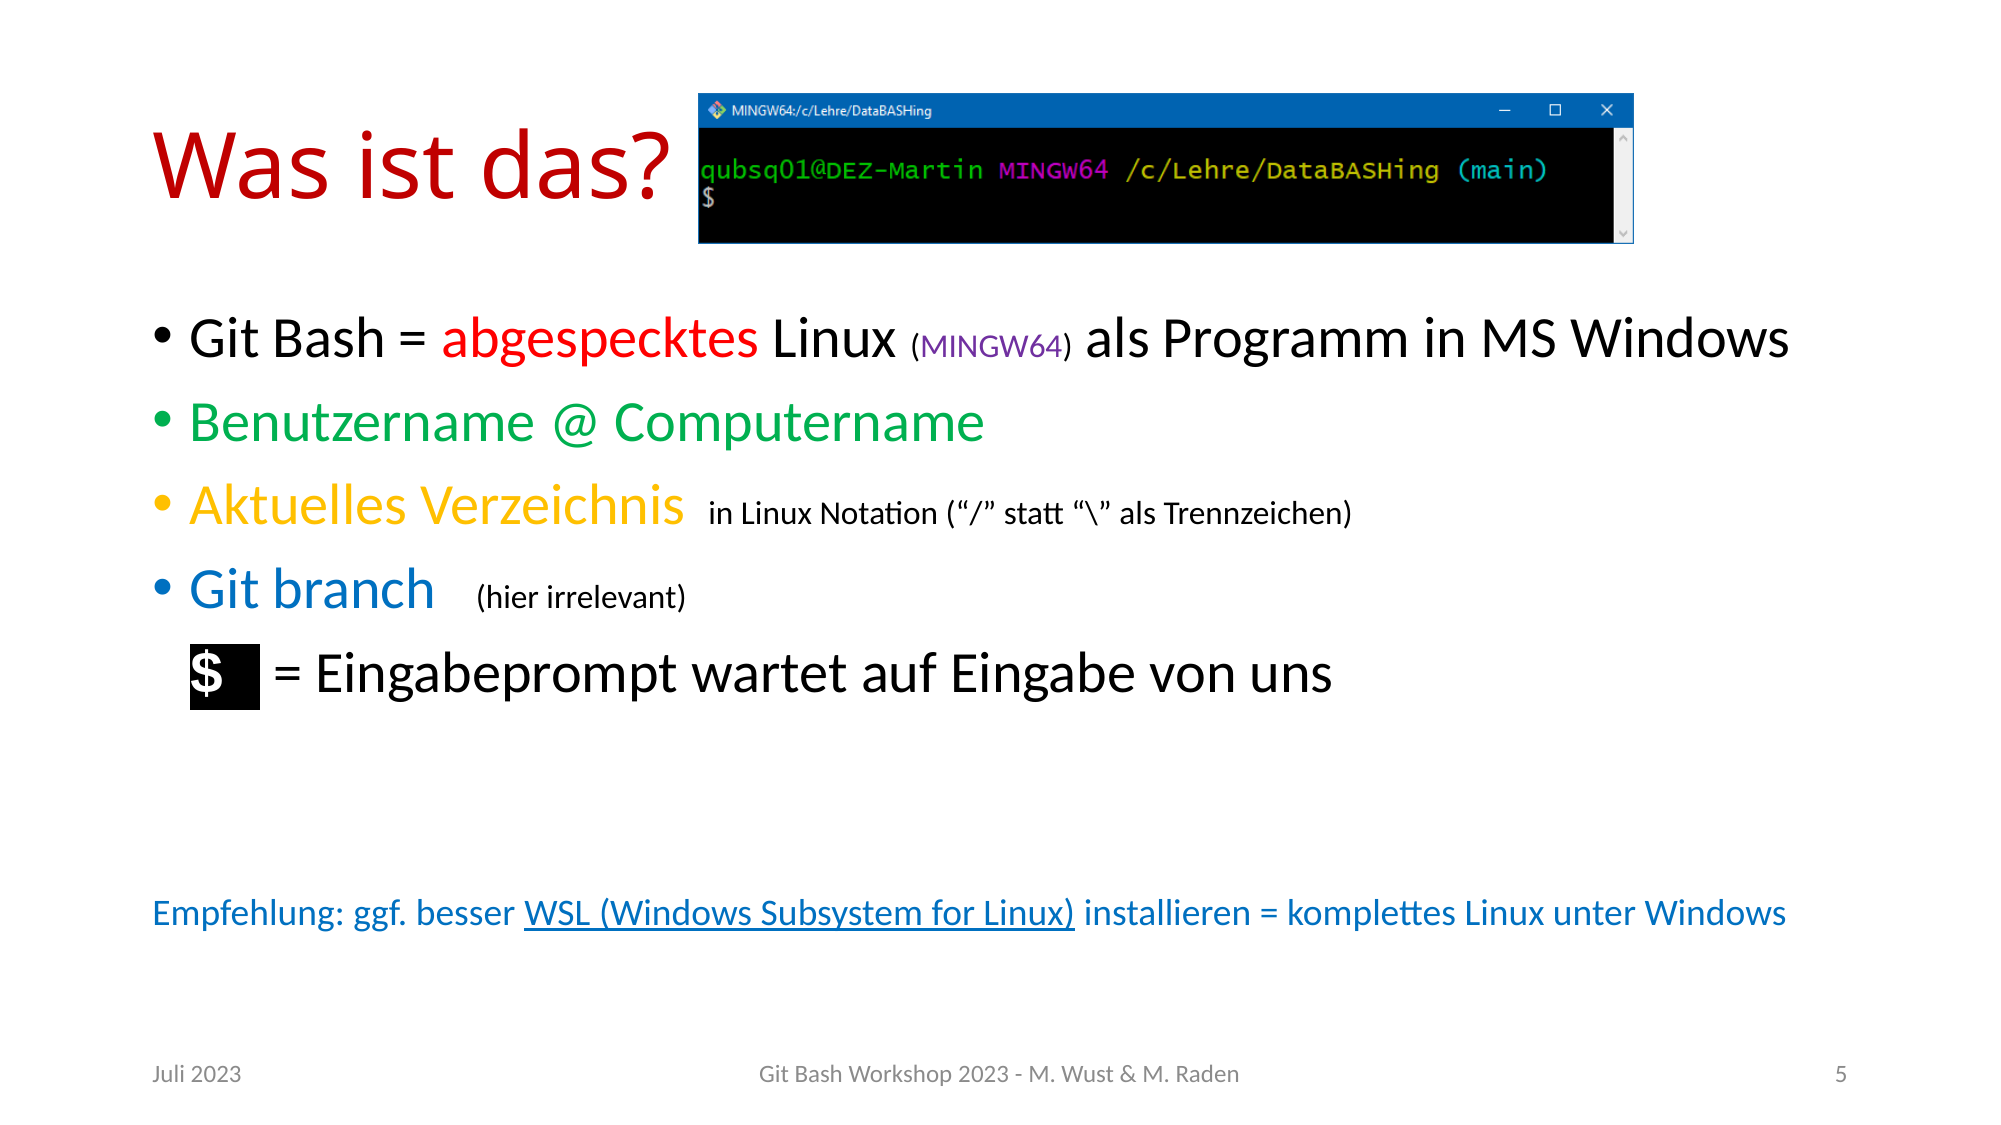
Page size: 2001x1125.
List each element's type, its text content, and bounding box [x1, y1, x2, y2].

slide_number 5 [1412, 1042, 1863, 1103]
picture [698, 93, 1634, 244]
footer Git Bash Workshop 2023 - M. Wust & M. Raden [662, 1042, 1338, 1103]
slide_number Juli 2023 [137, 1042, 588, 1103]
list Git Bash = abgespecktes Linux (MINGW64) als Programm in MS Windows Benutzername @ Computername Aktuelles Verzeichnis in Linux Notation (“/” statt “\” als Trennzeichen) Git branch (hier irrelevant) $ = Eingabeprompt wartet auf Eingabe von uns Empfehlung: ggf. besser WSL (Windows Subsystem for Linux) installieren = komplettes Linux unter Windows [137, 299, 1863, 1014]
title Was ist das? [137, 59, 1863, 278]
